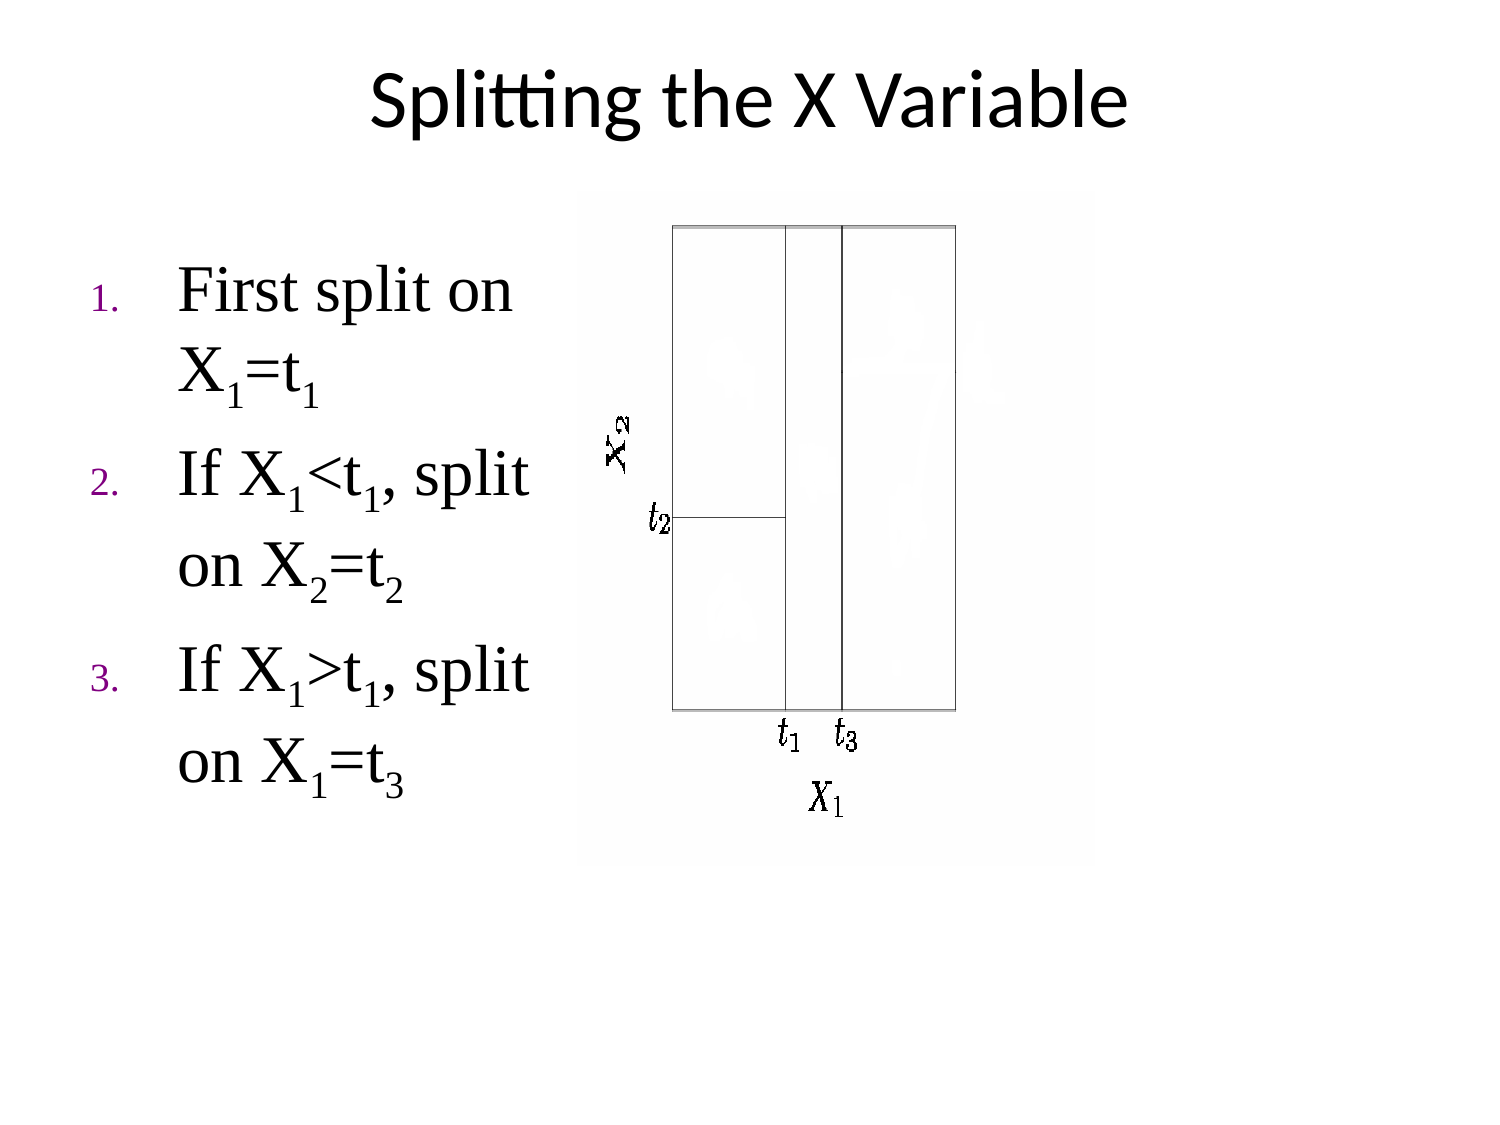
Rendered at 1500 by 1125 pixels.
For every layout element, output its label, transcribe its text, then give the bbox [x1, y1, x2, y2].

title Splitting the X Variable [75, 0, 1425, 188]
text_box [574, 187, 1442, 1076]
text_box First split on X1=t1 If X1<t1, split on X2=t2 If X1>t1, split on X1=t3 [75, 237, 569, 956]
